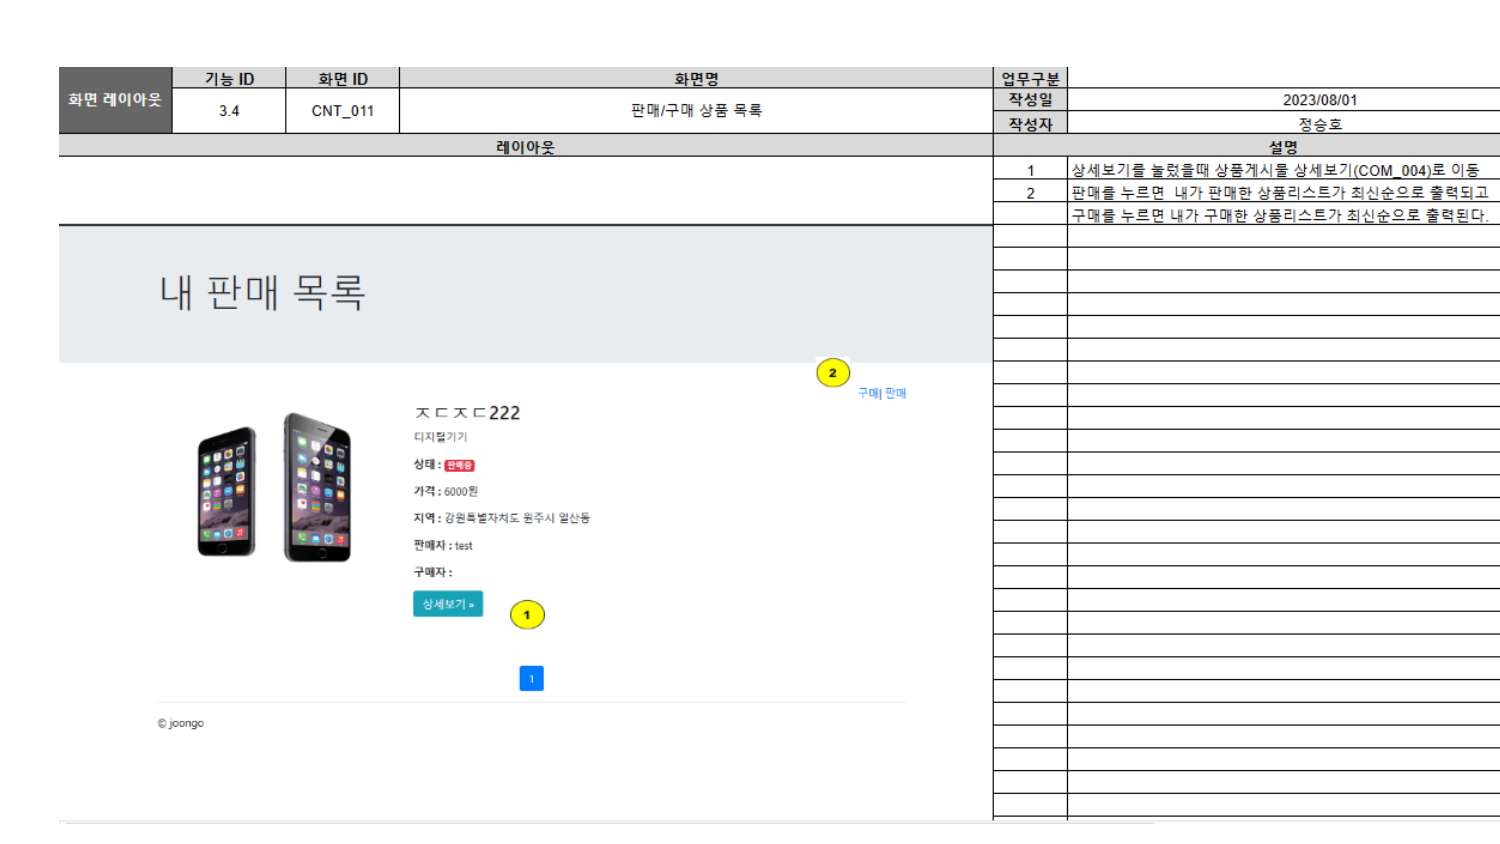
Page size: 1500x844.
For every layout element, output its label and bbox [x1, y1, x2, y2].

picture [58, 67, 1500, 825]
